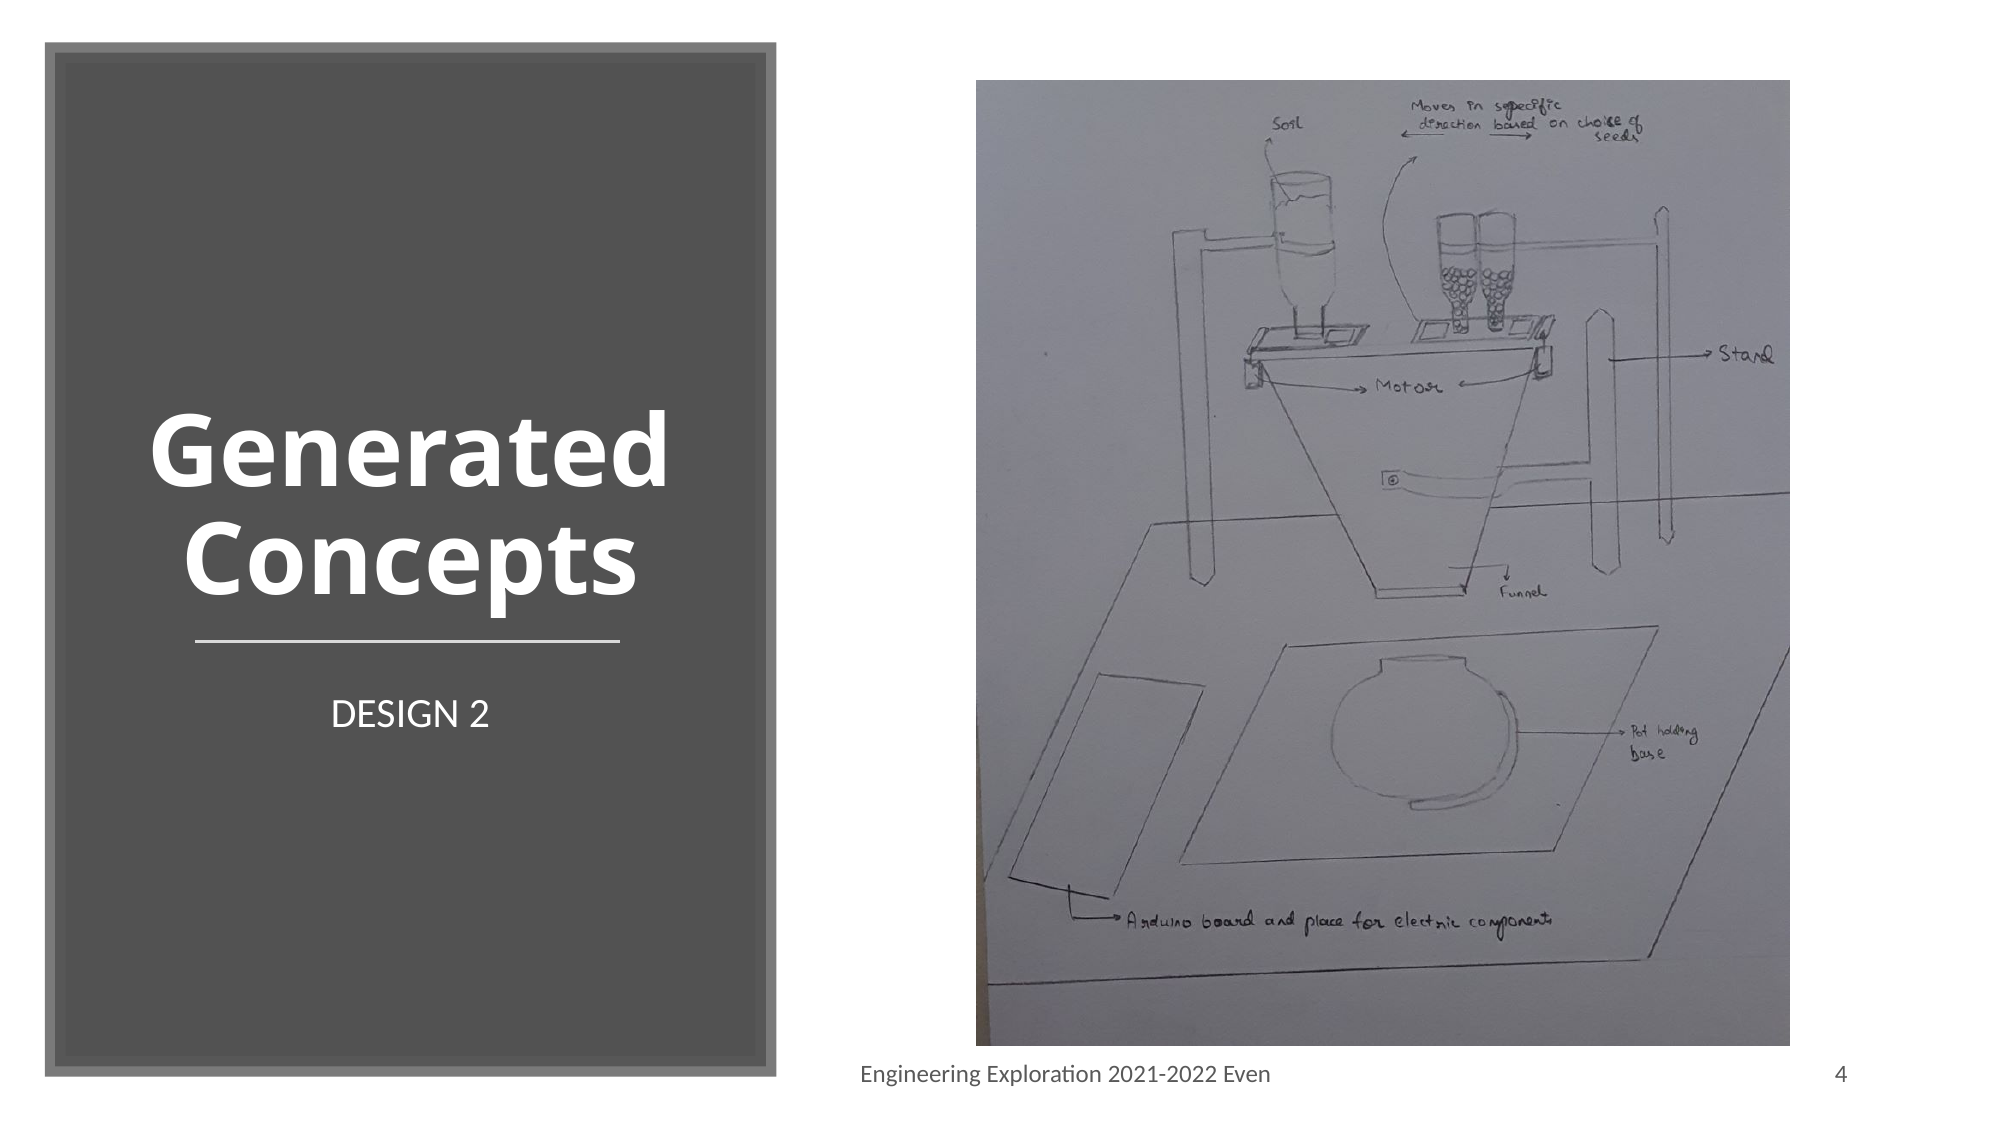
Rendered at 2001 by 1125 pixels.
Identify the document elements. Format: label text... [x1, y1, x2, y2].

footer Engineering Exploration 2021-2022 Even [845, 1042, 1603, 1103]
title Generated Concepts [110, 149, 711, 624]
slide_number 4 [1638, 1042, 1863, 1103]
list DESIGN 2 [110, 684, 711, 935]
text_box [54, 52, 767, 1067]
picture [976, 80, 1790, 1046]
